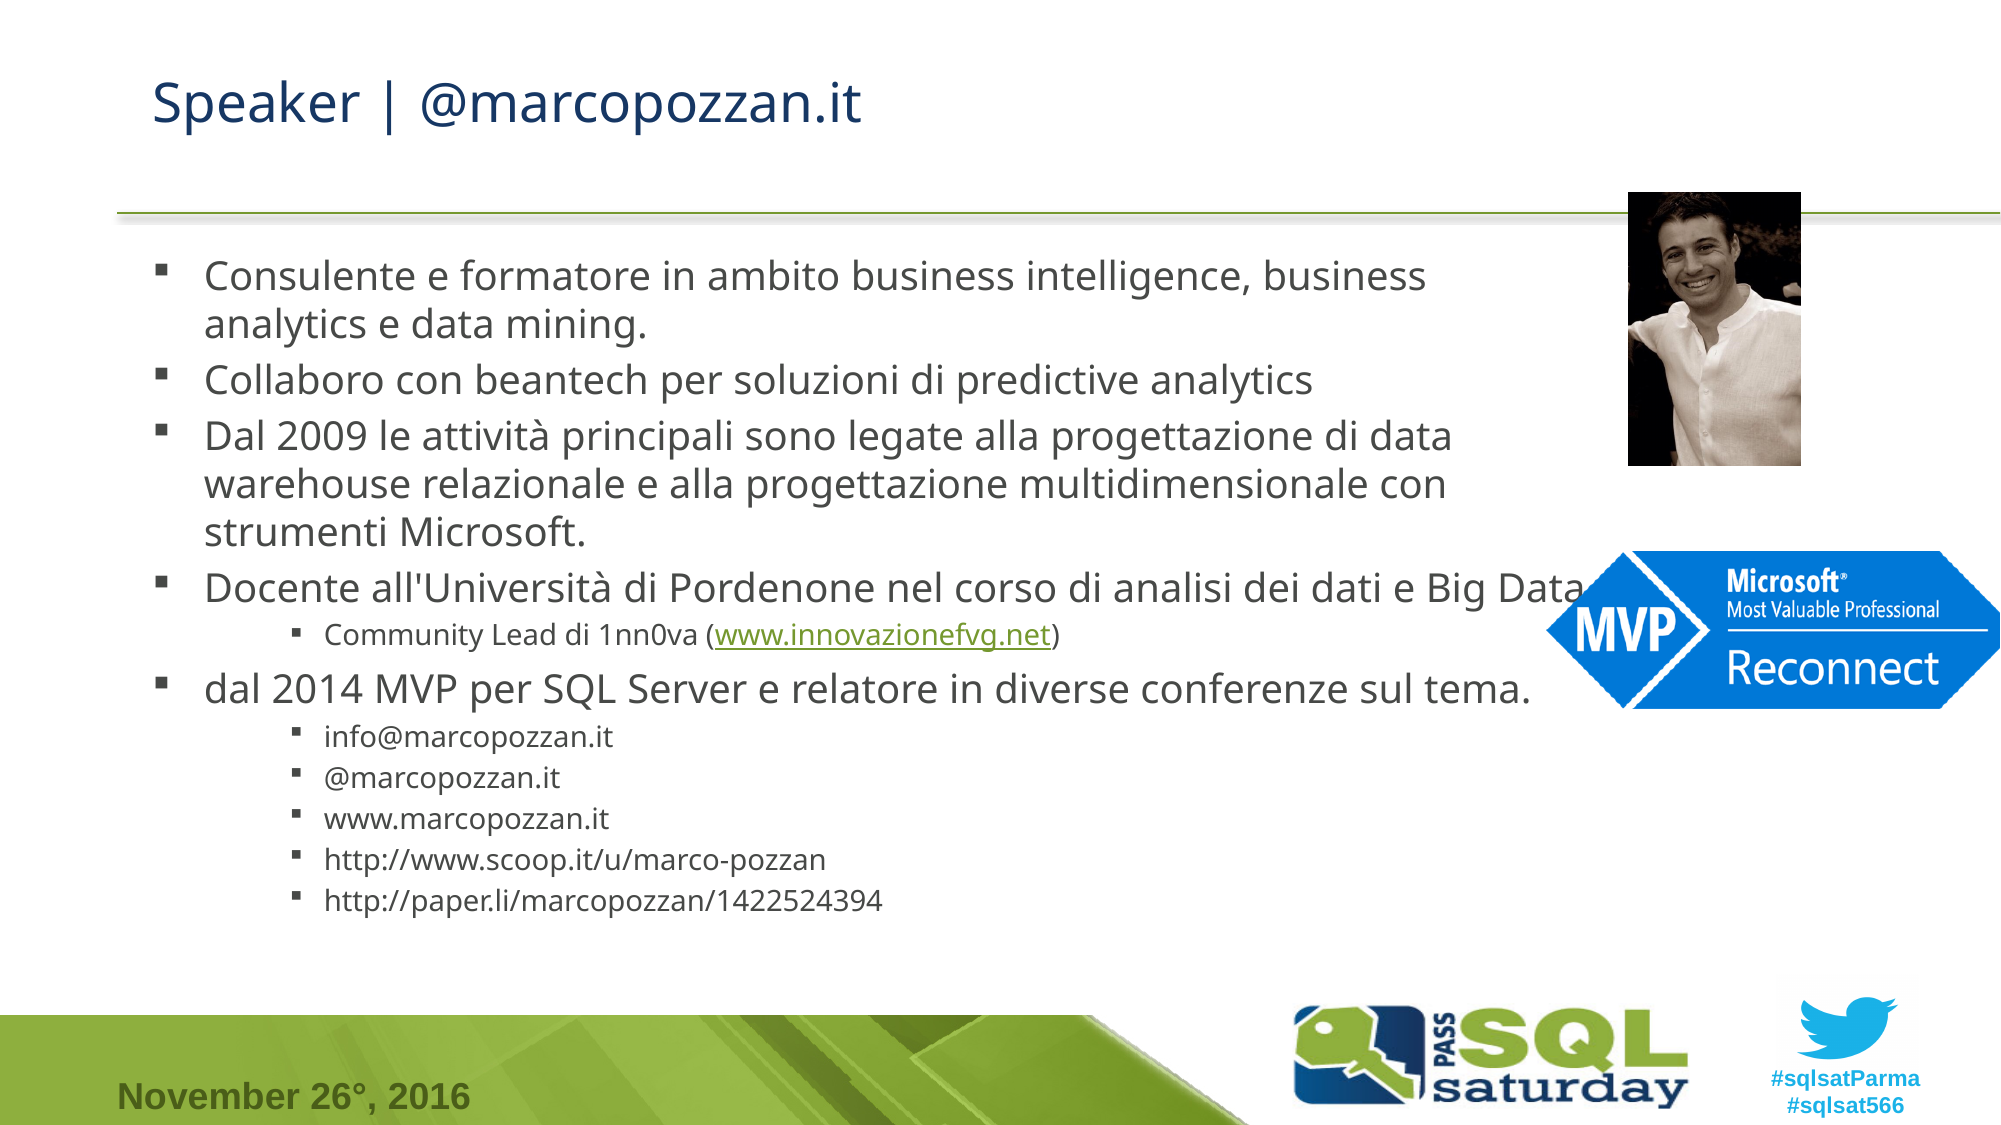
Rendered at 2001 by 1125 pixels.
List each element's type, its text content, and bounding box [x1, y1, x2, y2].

picture [0, 977, 1709, 1125]
picture [1776, 974, 1919, 1082]
picture [1546, 551, 2000, 709]
picture [1628, 192, 1801, 466]
list Consulente e formatore in ambito business intelligence, business analytics e data mining. Collaboro con beantech per soluzioni di predictive analytics Dal 2009 le attività principali sono legate alla progettazione di data warehouse relazionale e alla progettazione multidimensionale con strumenti Microsoft. Docente all'Università di Pordenone nel corso di analisi dei dati e Big Data Community Lead di 1nn0va (www.innovazionefvg.net) dal 2014 MVP per SQL Server e relatore in diverse conferenze sul tema. info@marcopozzan.it @marcopozzan.it www.marcopozzan.it http://www.scoop.it/u/marco-pozzan http://paper.li/marcopozzan/1422524394 [137, 243, 1607, 953]
title Speaker | @marcopozzan.it [137, 59, 1927, 141]
